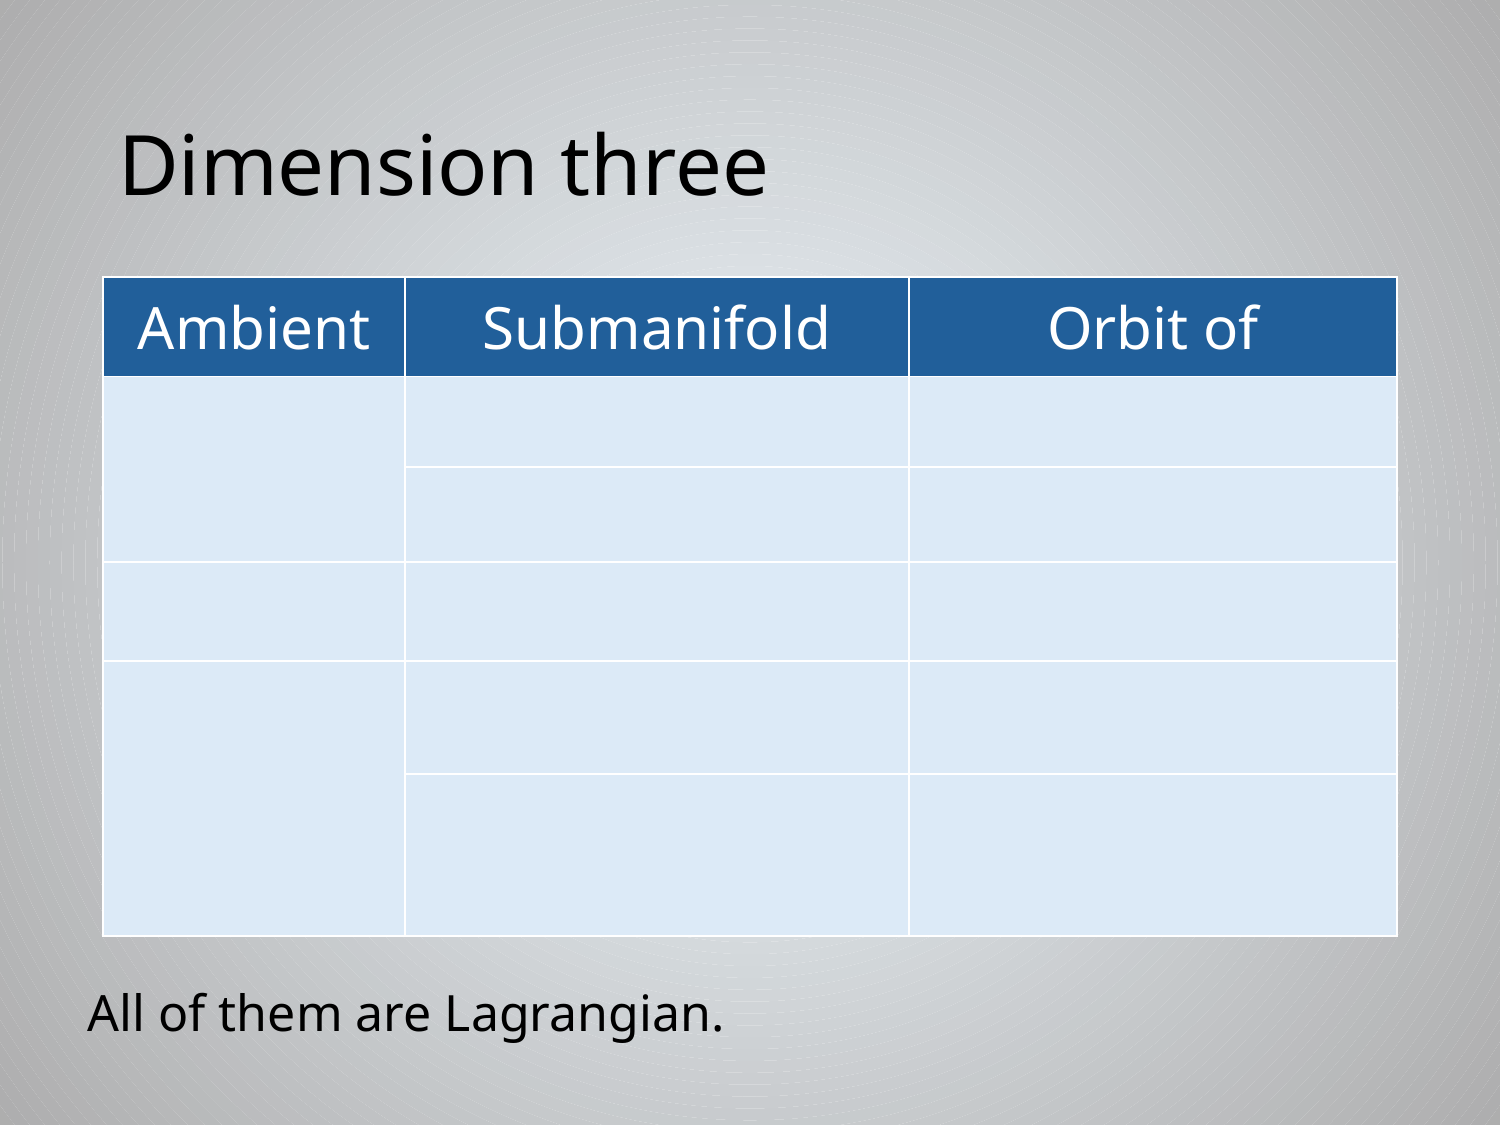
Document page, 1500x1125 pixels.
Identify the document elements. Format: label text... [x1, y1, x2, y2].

text_box All of them are Lagrangian. [72, 974, 740, 1050]
title Dimension three [103, 59, 1397, 276]
